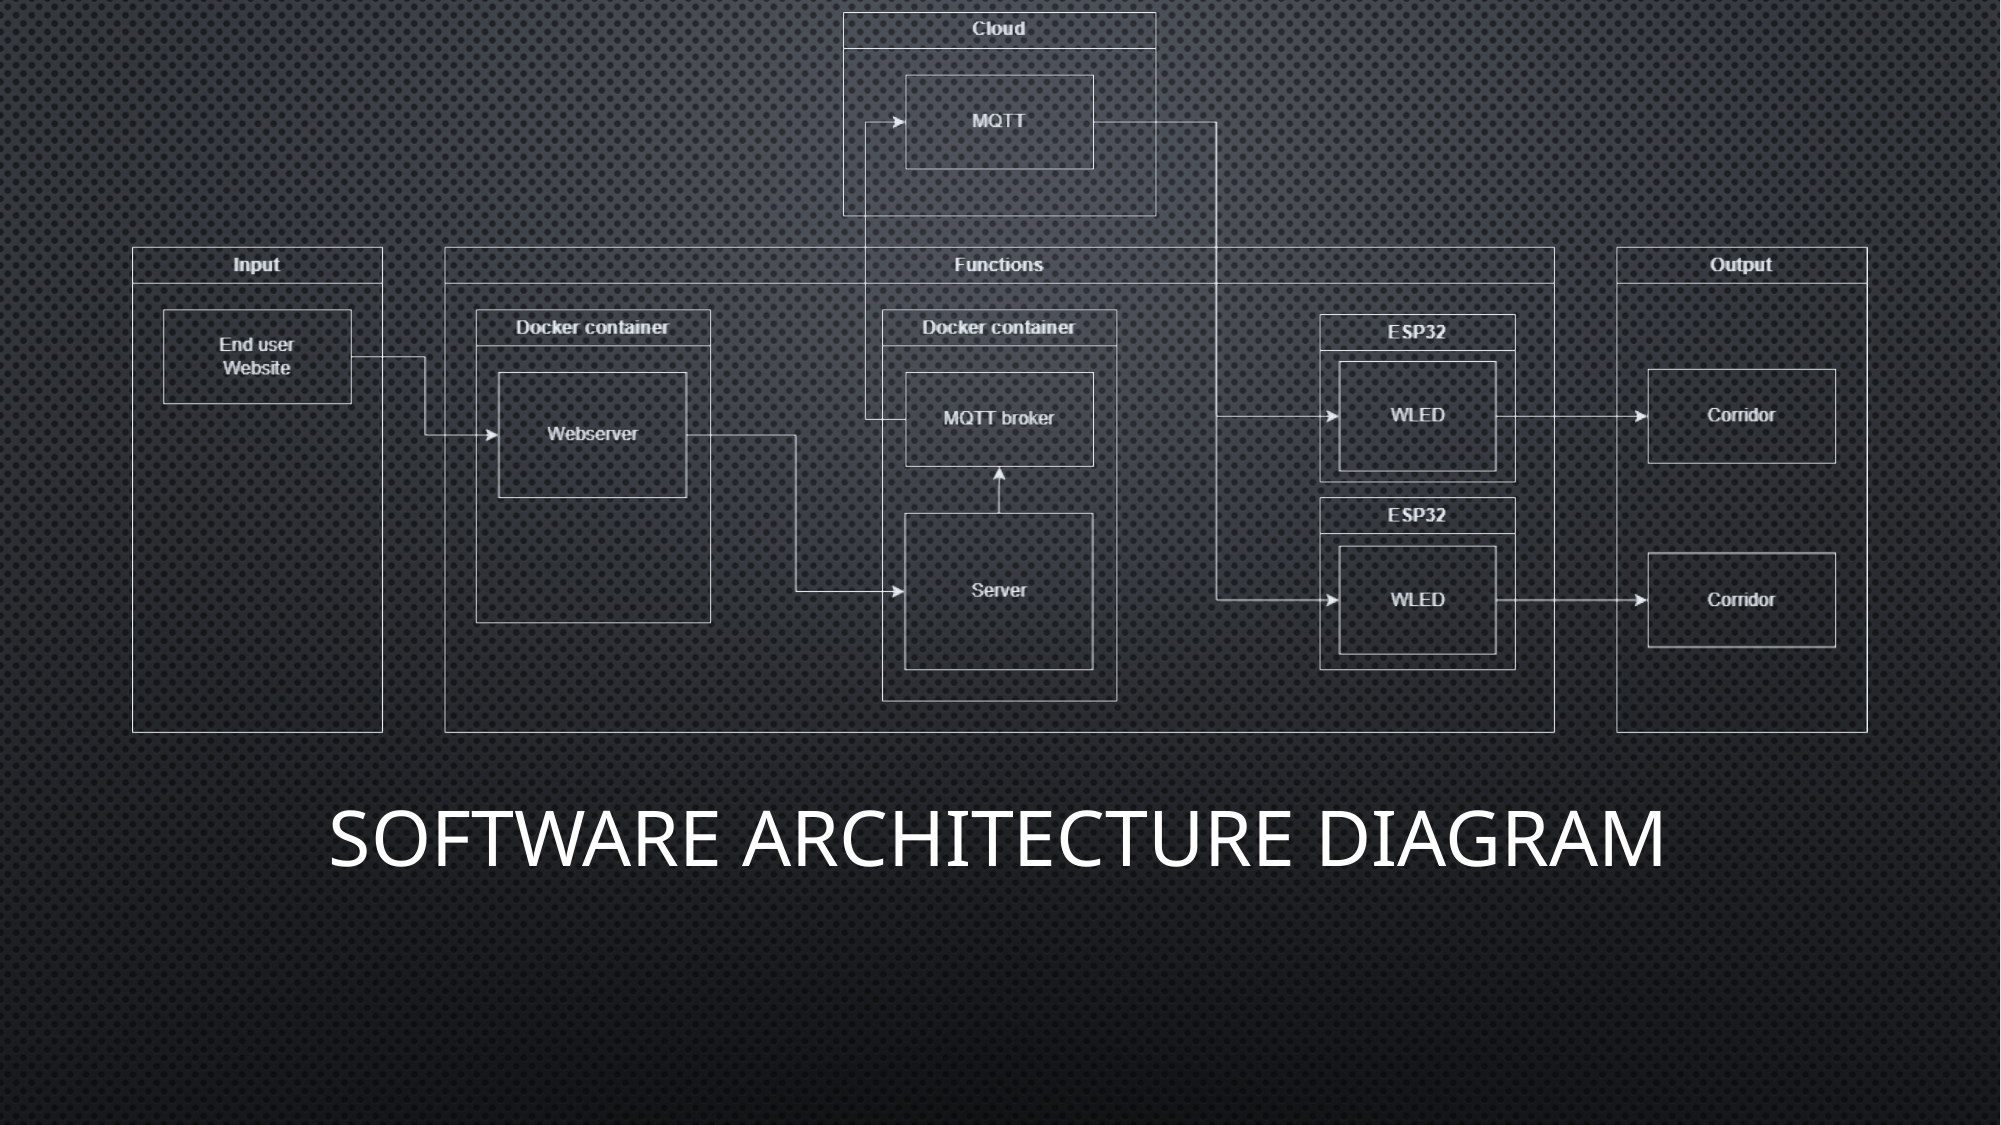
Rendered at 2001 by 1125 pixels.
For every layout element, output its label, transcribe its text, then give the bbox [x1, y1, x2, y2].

title Software architecture diagram [287, 735, 1711, 891]
picture [131, 12, 1869, 735]
